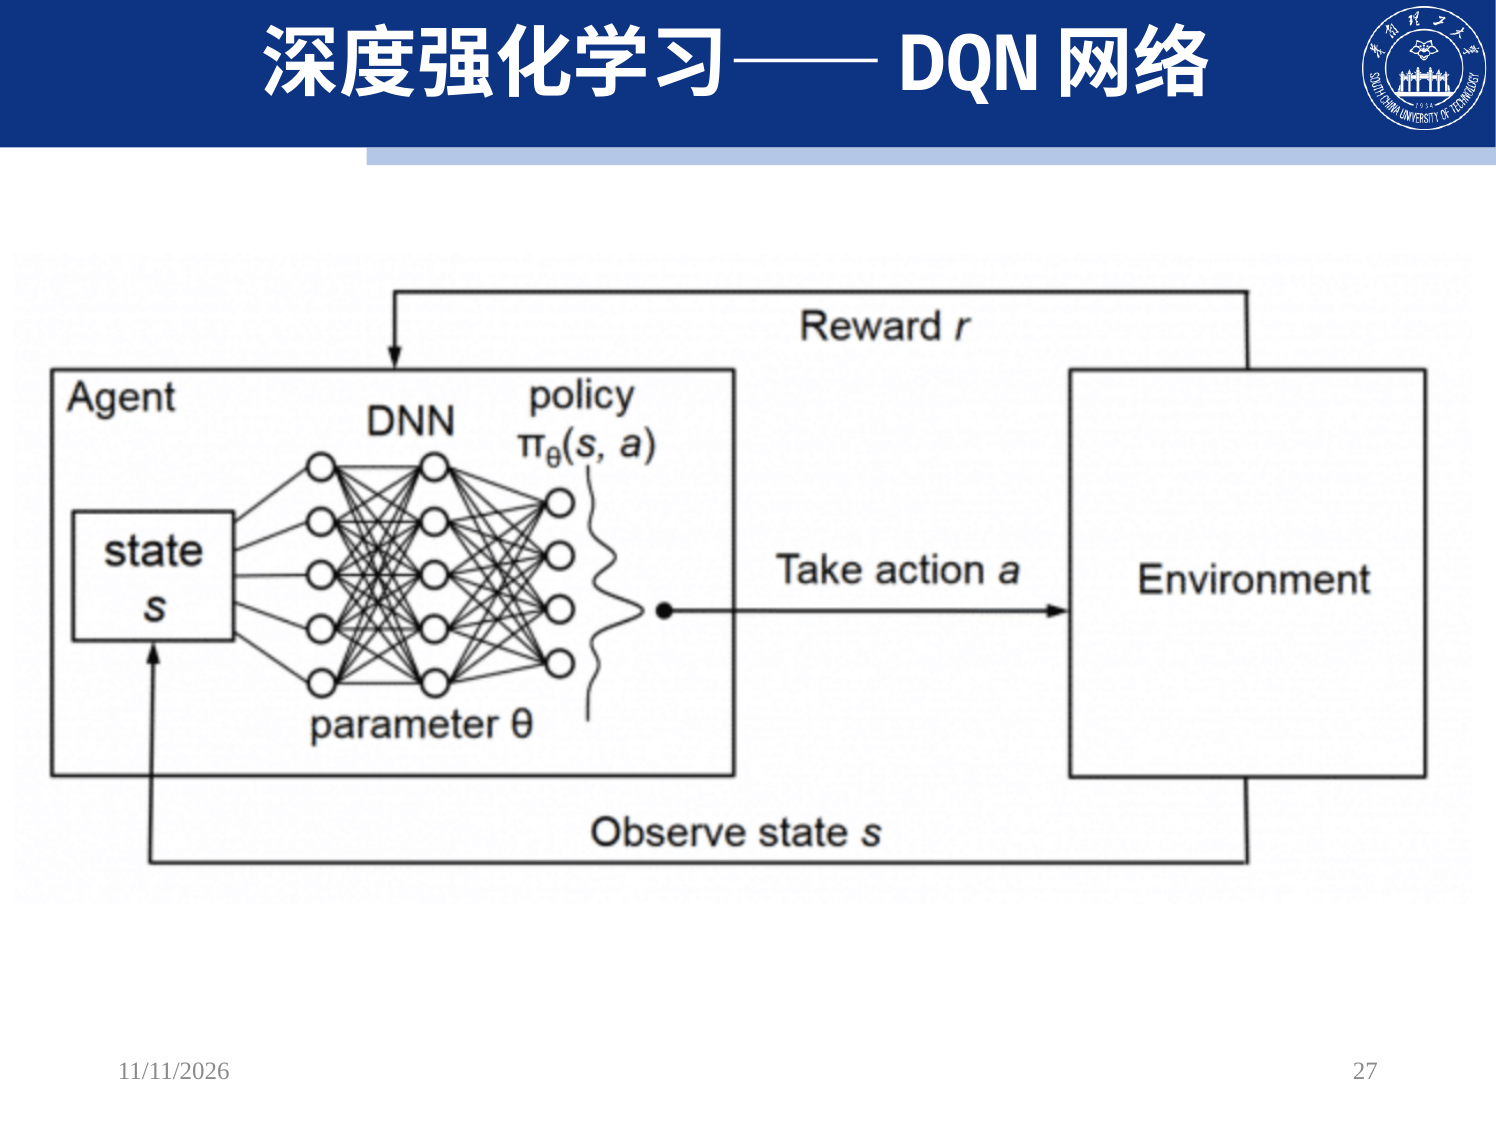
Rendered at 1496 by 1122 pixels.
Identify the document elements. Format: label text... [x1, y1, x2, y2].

picture [12, 253, 1472, 904]
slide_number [102, 1039, 440, 1100]
title 深度强化学习——DQN网络 [170, 15, 1303, 116]
slide_number 27 [1056, 1039, 1393, 1100]
picture [1354, 0, 1496, 148]
